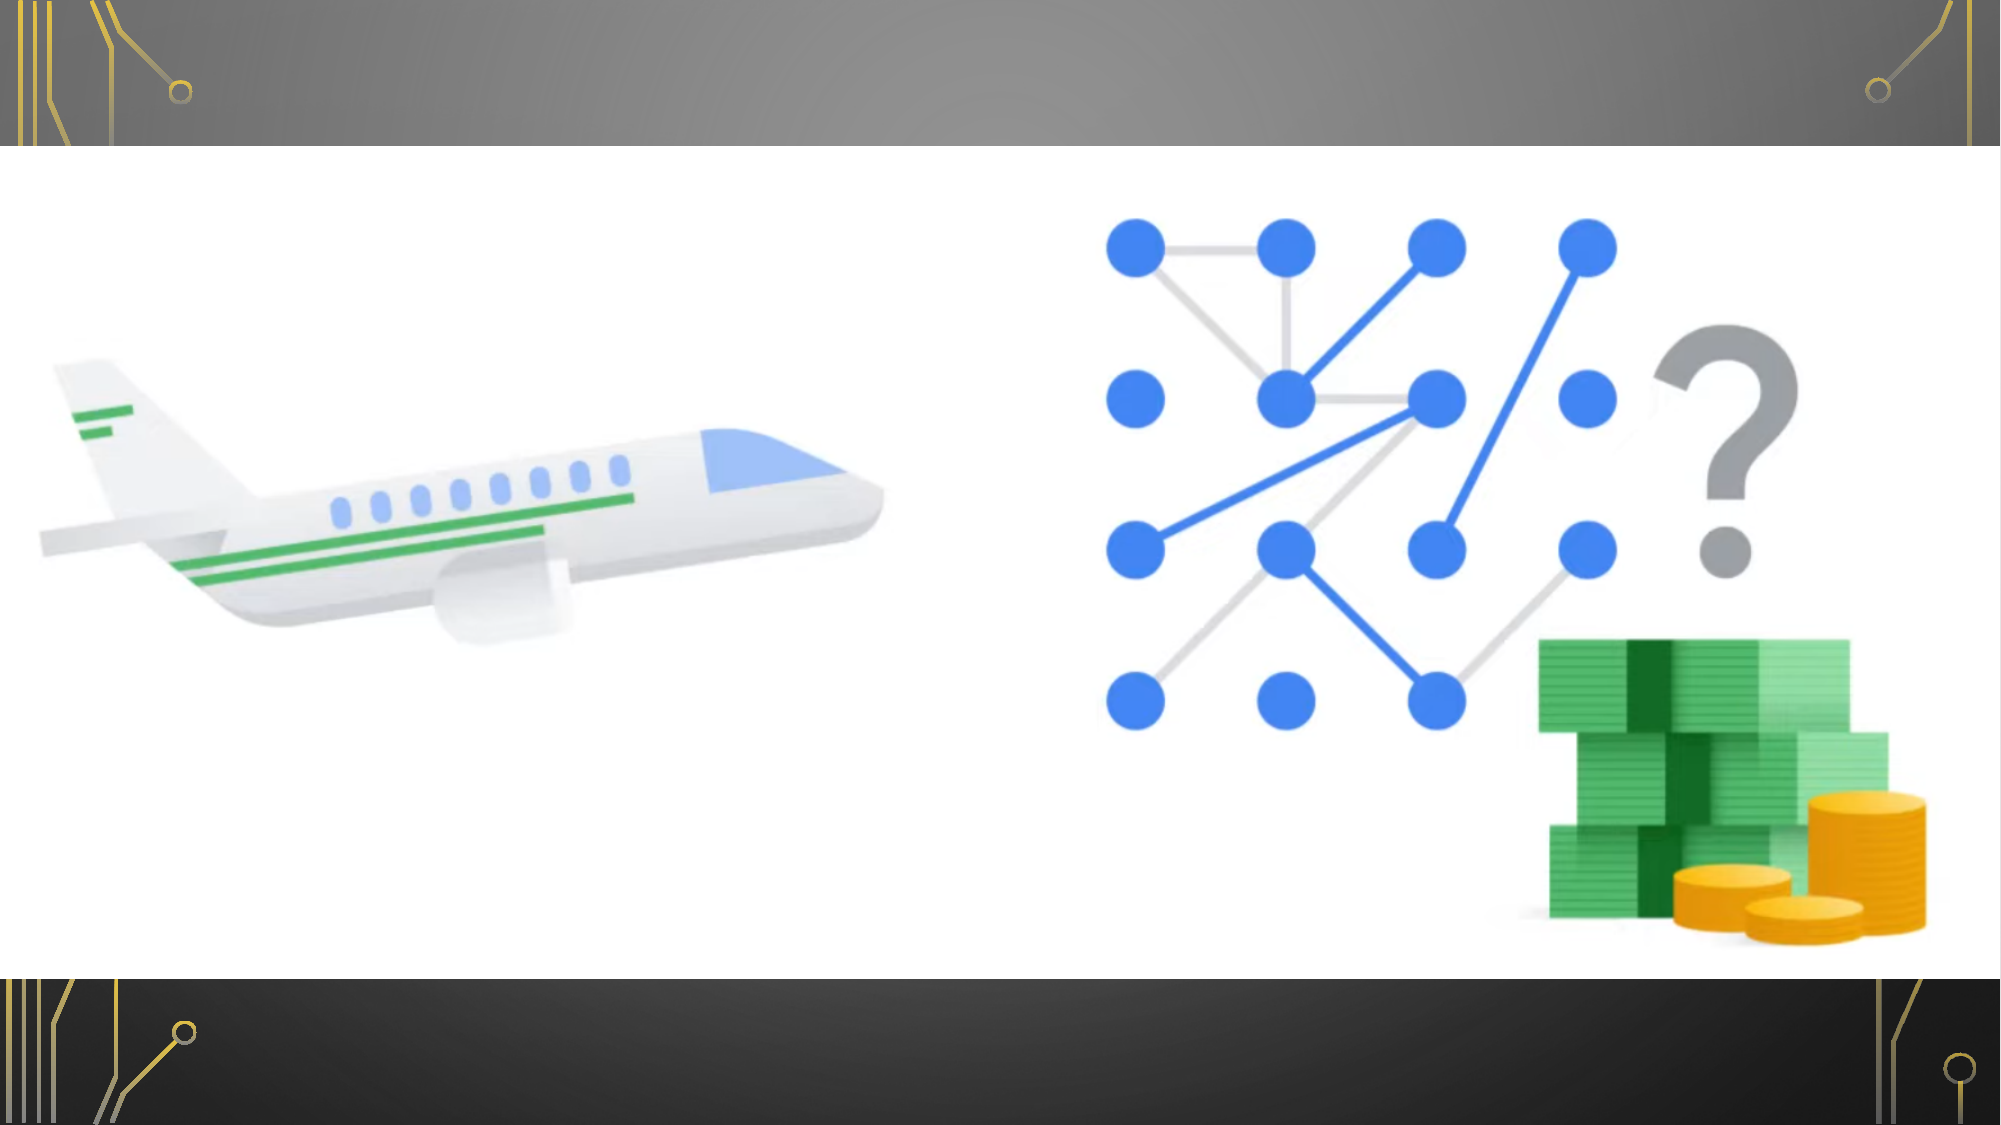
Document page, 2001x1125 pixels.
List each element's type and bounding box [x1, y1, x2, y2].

picture [0, 146, 2000, 979]
